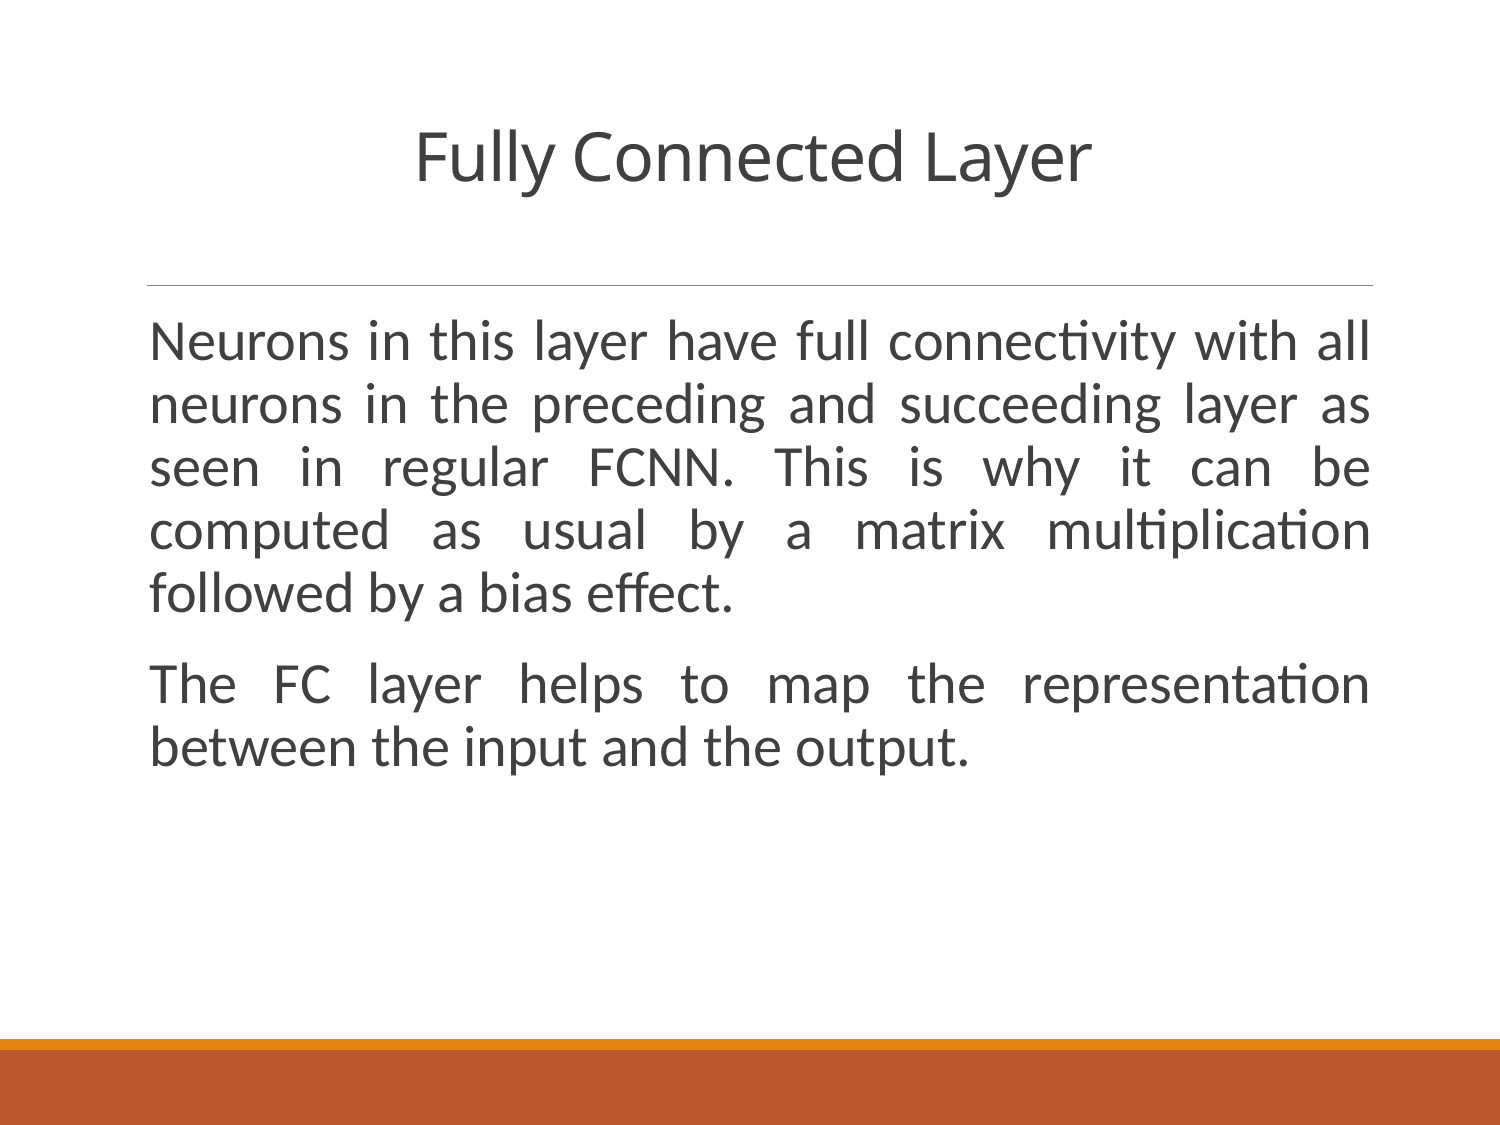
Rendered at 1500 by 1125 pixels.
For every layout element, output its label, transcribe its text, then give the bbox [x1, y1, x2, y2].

list Neurons in this layer have full connectivity with all neurons in the preceding and succeeding layer as seen in regular FCNN. This is why it can be computed as usual by a matrix multiplication followed by a bias effect. The FC layer helps to map the representation between the input and the output. [134, 302, 1373, 963]
title Fully Connected Layer [134, 47, 1373, 285]
